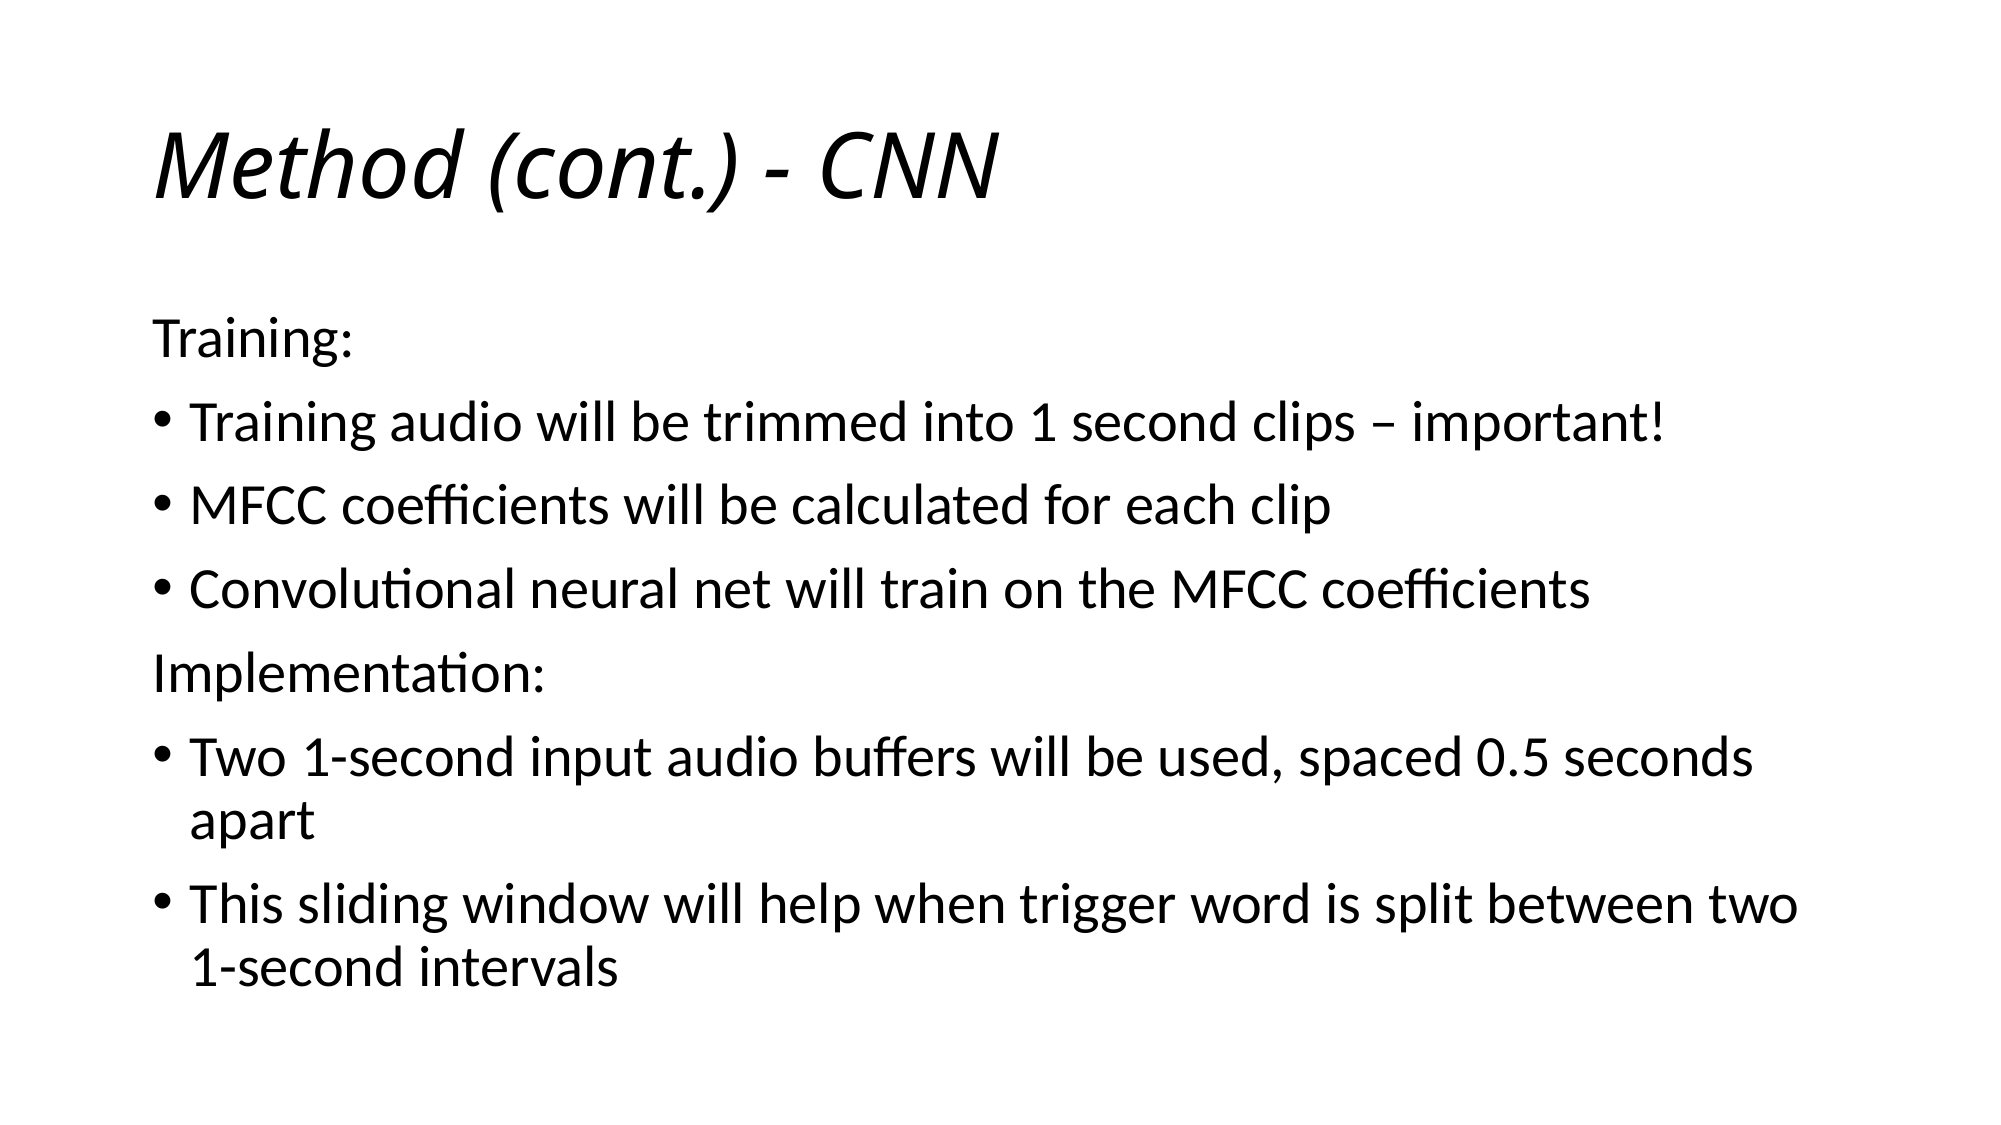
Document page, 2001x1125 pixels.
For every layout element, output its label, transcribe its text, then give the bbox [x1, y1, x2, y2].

title Method (cont.) - CNN [137, 59, 1863, 278]
list Training: Training audio will be trimmed into 1 second clips – important! MFCC coefficients will be calculated for each clip Convolutional neural net will train on the MFCC coefficients Implementation: Two 1-second input audio buffers will be used, spaced 0.5 seconds apart This sliding window will help when trigger word is split between two 1-second intervals [137, 299, 1863, 1014]
